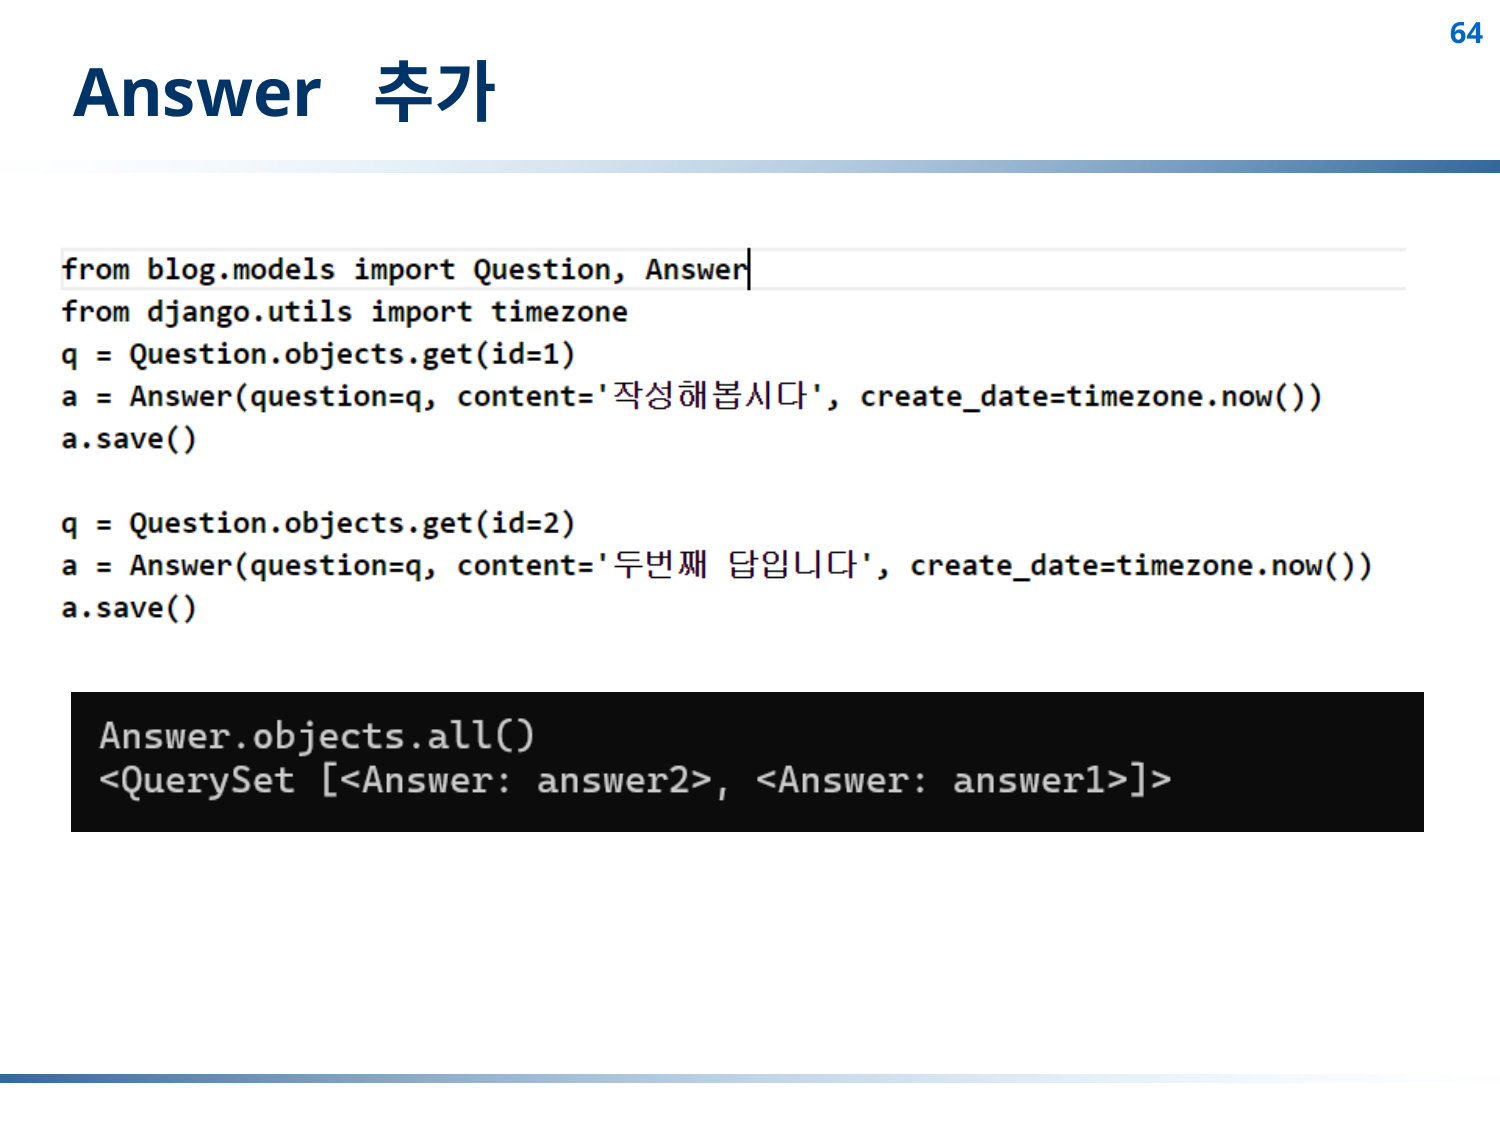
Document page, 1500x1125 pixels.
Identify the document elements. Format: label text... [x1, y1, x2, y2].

picture [58, 231, 1406, 639]
picture [71, 692, 1424, 832]
title Answer 추가 [41, 19, 1424, 161]
